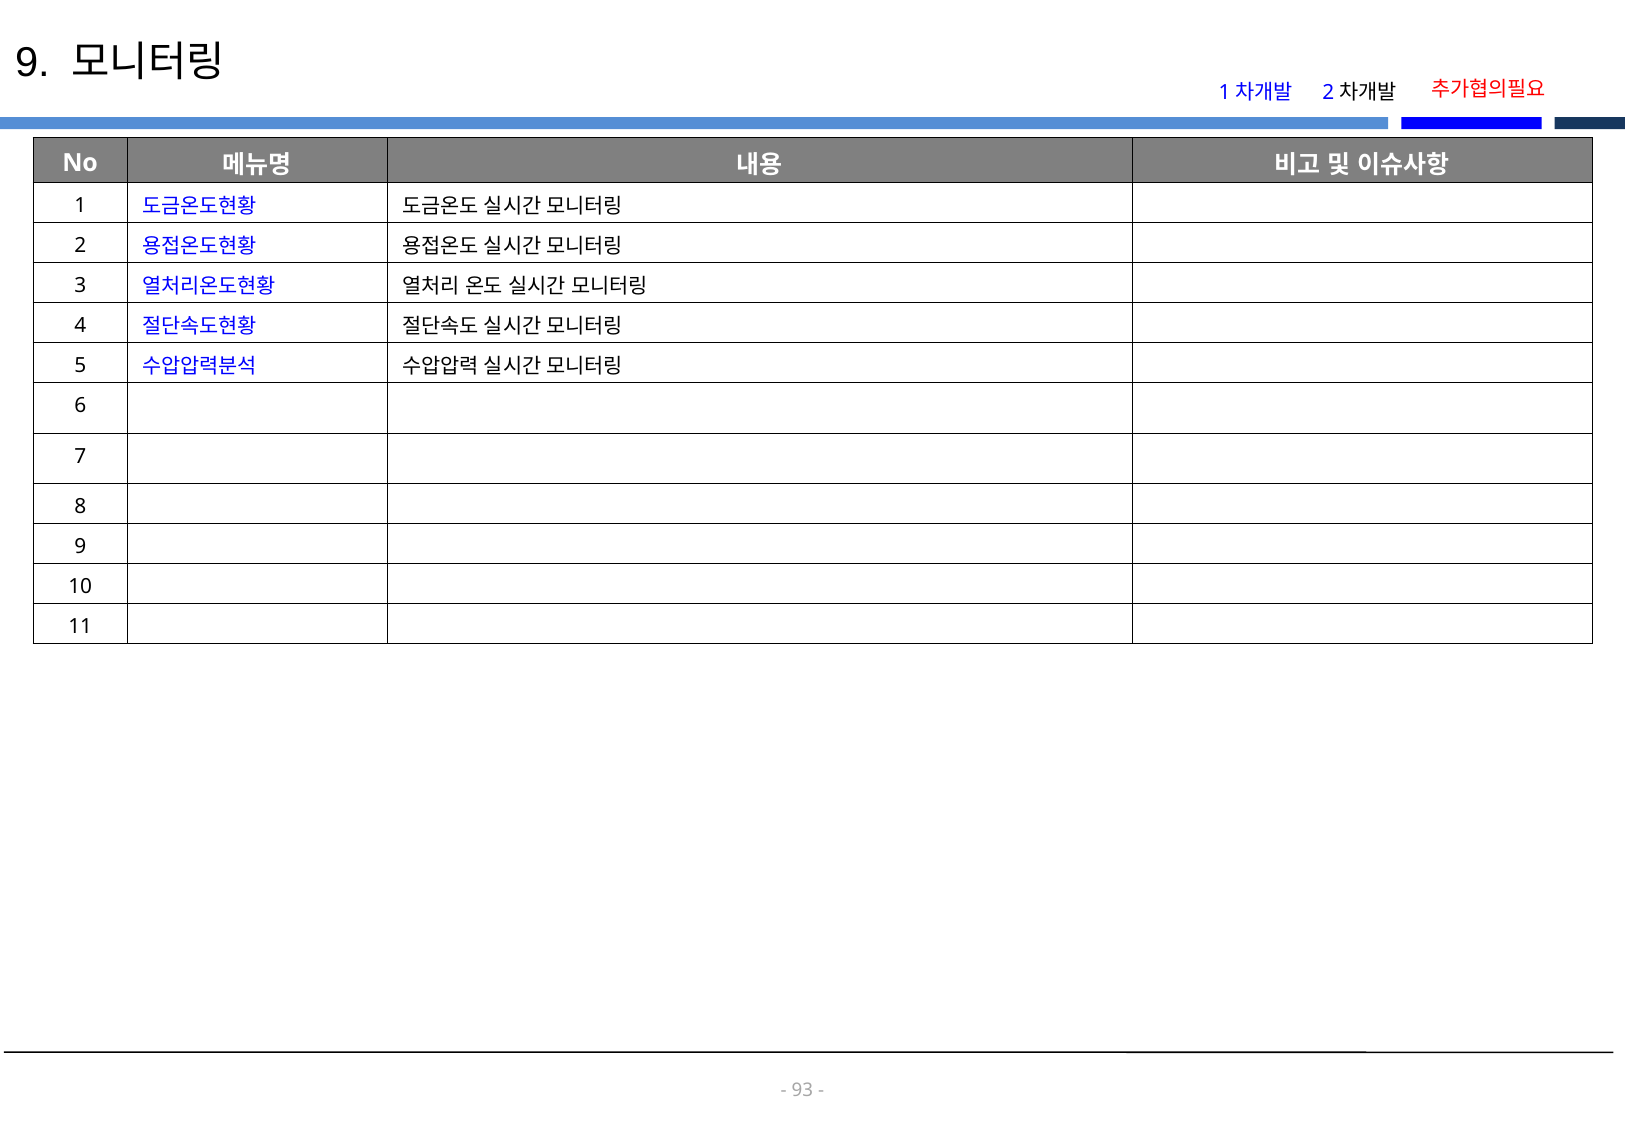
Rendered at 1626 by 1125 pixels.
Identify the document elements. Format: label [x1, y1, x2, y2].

table_cell [128, 383, 387, 433]
table_cell [388, 263, 1132, 302]
table_cell [128, 604, 387, 643]
table_cell [34, 524, 127, 563]
table_cell [1133, 343, 1592, 382]
table_cell [34, 383, 127, 433]
table_cell [128, 524, 387, 563]
table_cell [1133, 303, 1592, 342]
table_cell [1133, 434, 1592, 483]
table_cell [128, 434, 387, 483]
table_cell [34, 303, 127, 342]
table_cell [128, 263, 387, 302]
table_cell [128, 223, 387, 262]
table_cell [34, 183, 127, 222]
table_header [34, 138, 127, 182]
table_cell [128, 484, 387, 523]
table_cell [1133, 223, 1592, 262]
table_cell [1133, 524, 1592, 563]
table_cell [388, 484, 1132, 523]
table_cell [388, 303, 1132, 342]
table_cell [34, 263, 127, 302]
table_header [388, 138, 1132, 182]
table_cell [388, 343, 1132, 382]
table_cell [128, 343, 387, 382]
table_cell [388, 524, 1132, 563]
table_cell [1133, 564, 1592, 603]
table_cell [388, 383, 1132, 433]
table_cell [128, 303, 387, 342]
table_cell [34, 343, 127, 382]
table_cell [34, 484, 127, 523]
table_cell [388, 604, 1132, 643]
table_cell [1133, 183, 1592, 222]
table_cell [34, 604, 127, 643]
table_cell [34, 434, 127, 483]
table_cell [128, 564, 387, 603]
table_cell [388, 223, 1132, 262]
table_cell [1133, 383, 1592, 433]
text_box [0, 27, 1570, 107]
table_cell [1133, 604, 1592, 643]
table_header [1133, 138, 1592, 182]
table_cell [34, 223, 127, 262]
table_cell [1133, 263, 1592, 302]
table_cell [388, 564, 1132, 603]
table_cell [388, 434, 1132, 483]
table_cell [388, 183, 1132, 222]
table_cell [1133, 484, 1592, 523]
table_header [128, 138, 387, 182]
table_cell [34, 564, 127, 603]
table_cell [128, 183, 387, 222]
